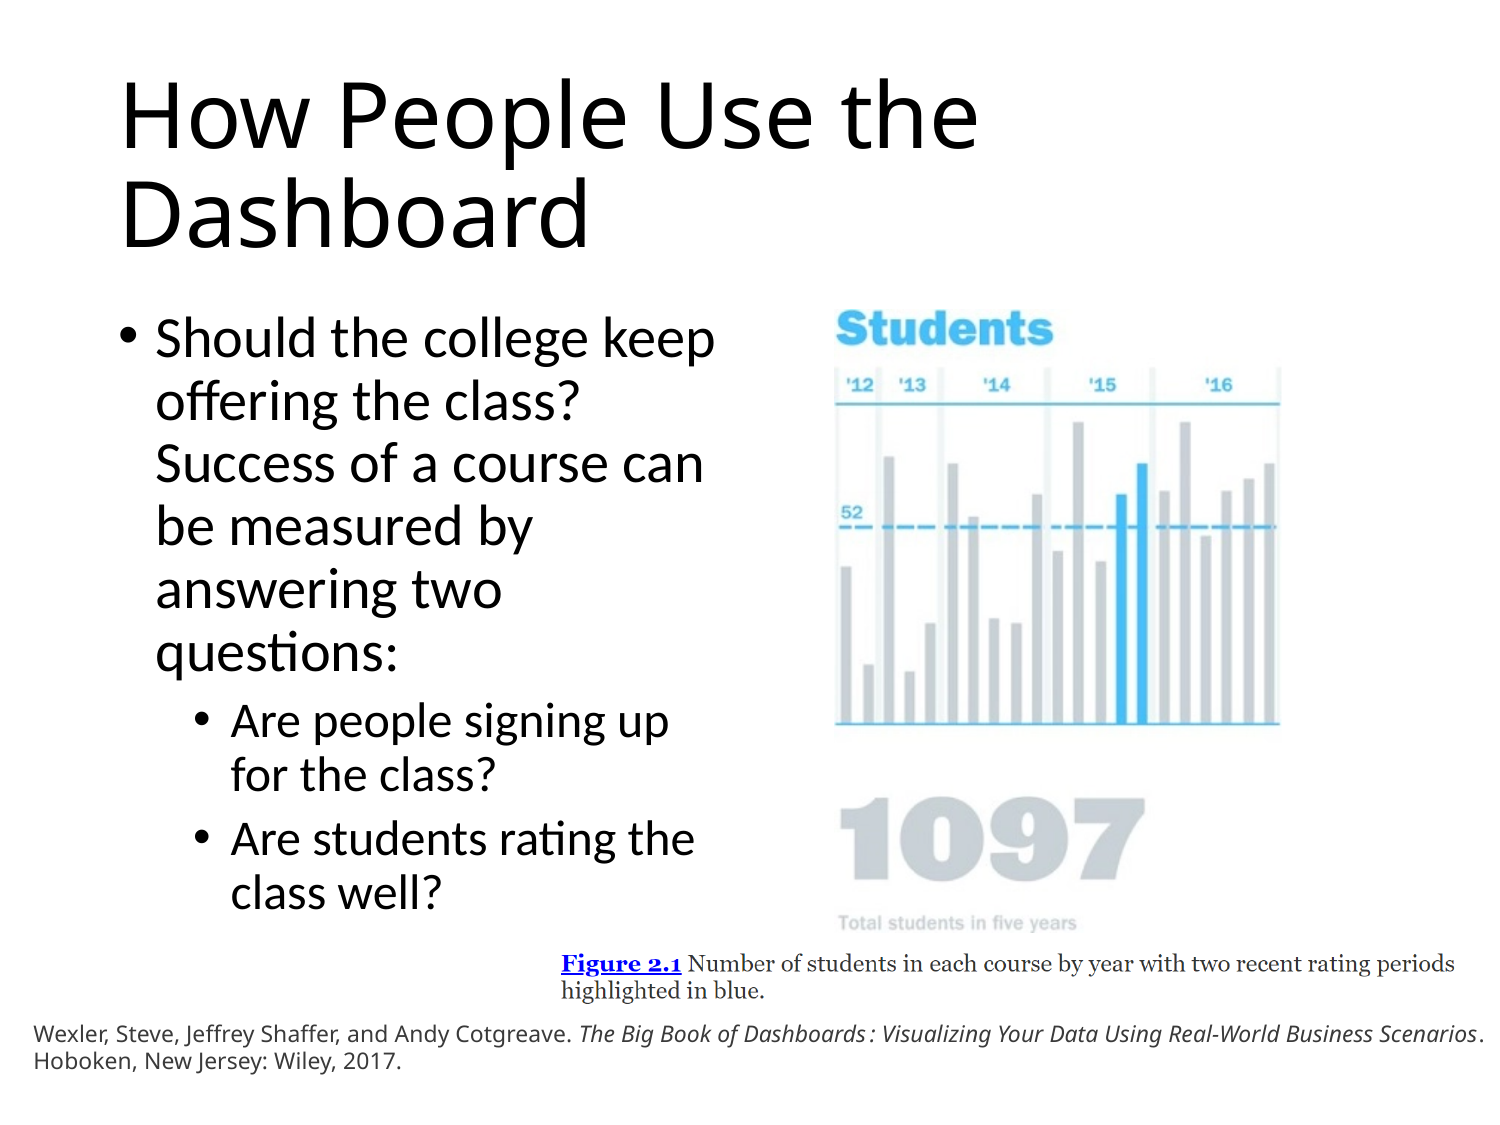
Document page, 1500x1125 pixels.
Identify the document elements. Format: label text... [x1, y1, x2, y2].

title How People Use the Dashboard [103, 59, 1397, 278]
text_box Wexler, Steve, Jeffrey Shaffer, and Andy Cotgreave. The Big Book of Dashboards : Visualizing Your Data Using Real-World Business Scenarios. Hoboken, New Jersey: Wiley, 2017. [18, 1012, 1500, 1082]
list Should the college keep offering the class? Success of a course can be measured by answering two questions: Are people signing up for the class? Are students rating the class well? [103, 299, 558, 1012]
picture [558, 298, 1467, 1013]
